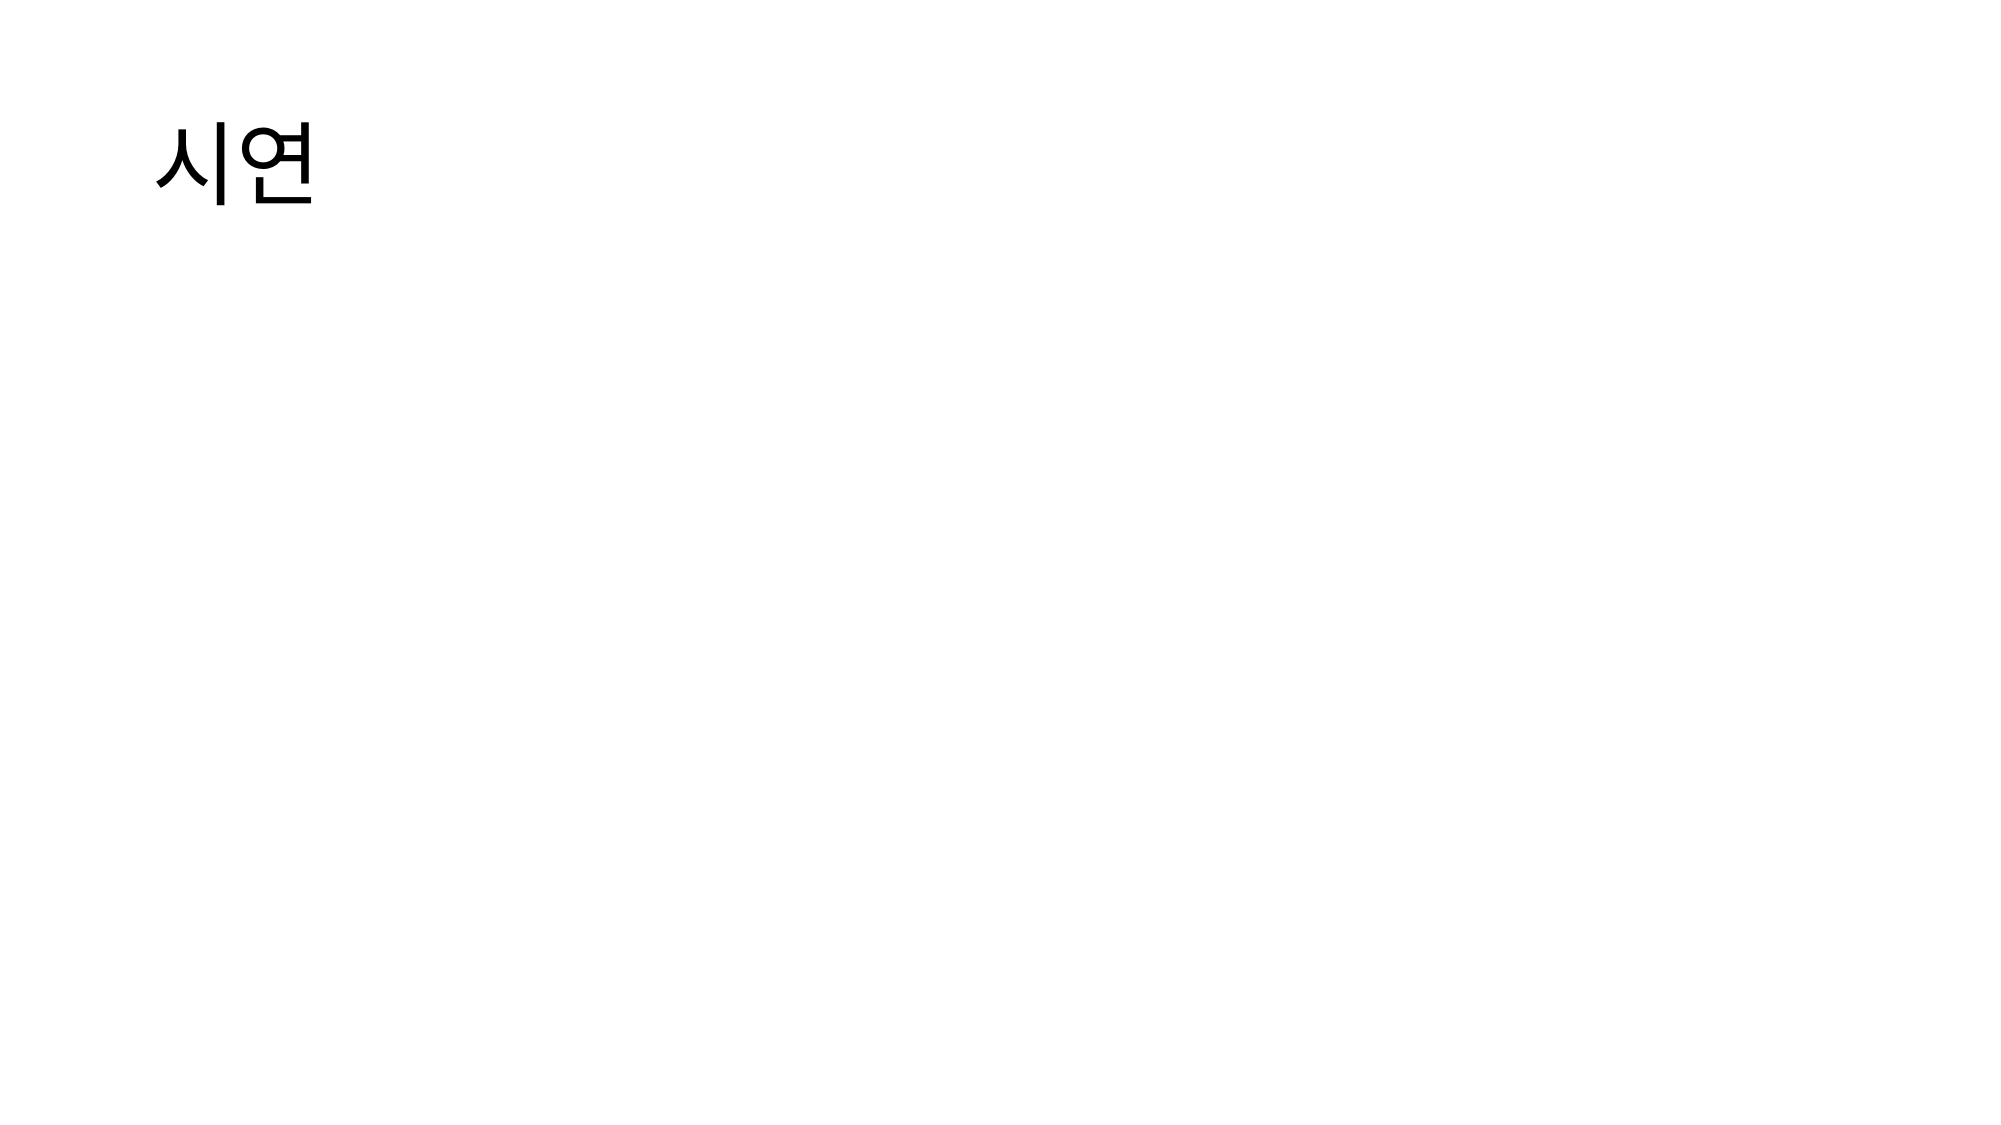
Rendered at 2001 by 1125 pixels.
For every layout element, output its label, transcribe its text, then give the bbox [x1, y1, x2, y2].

title 시연 [137, 59, 1863, 278]
